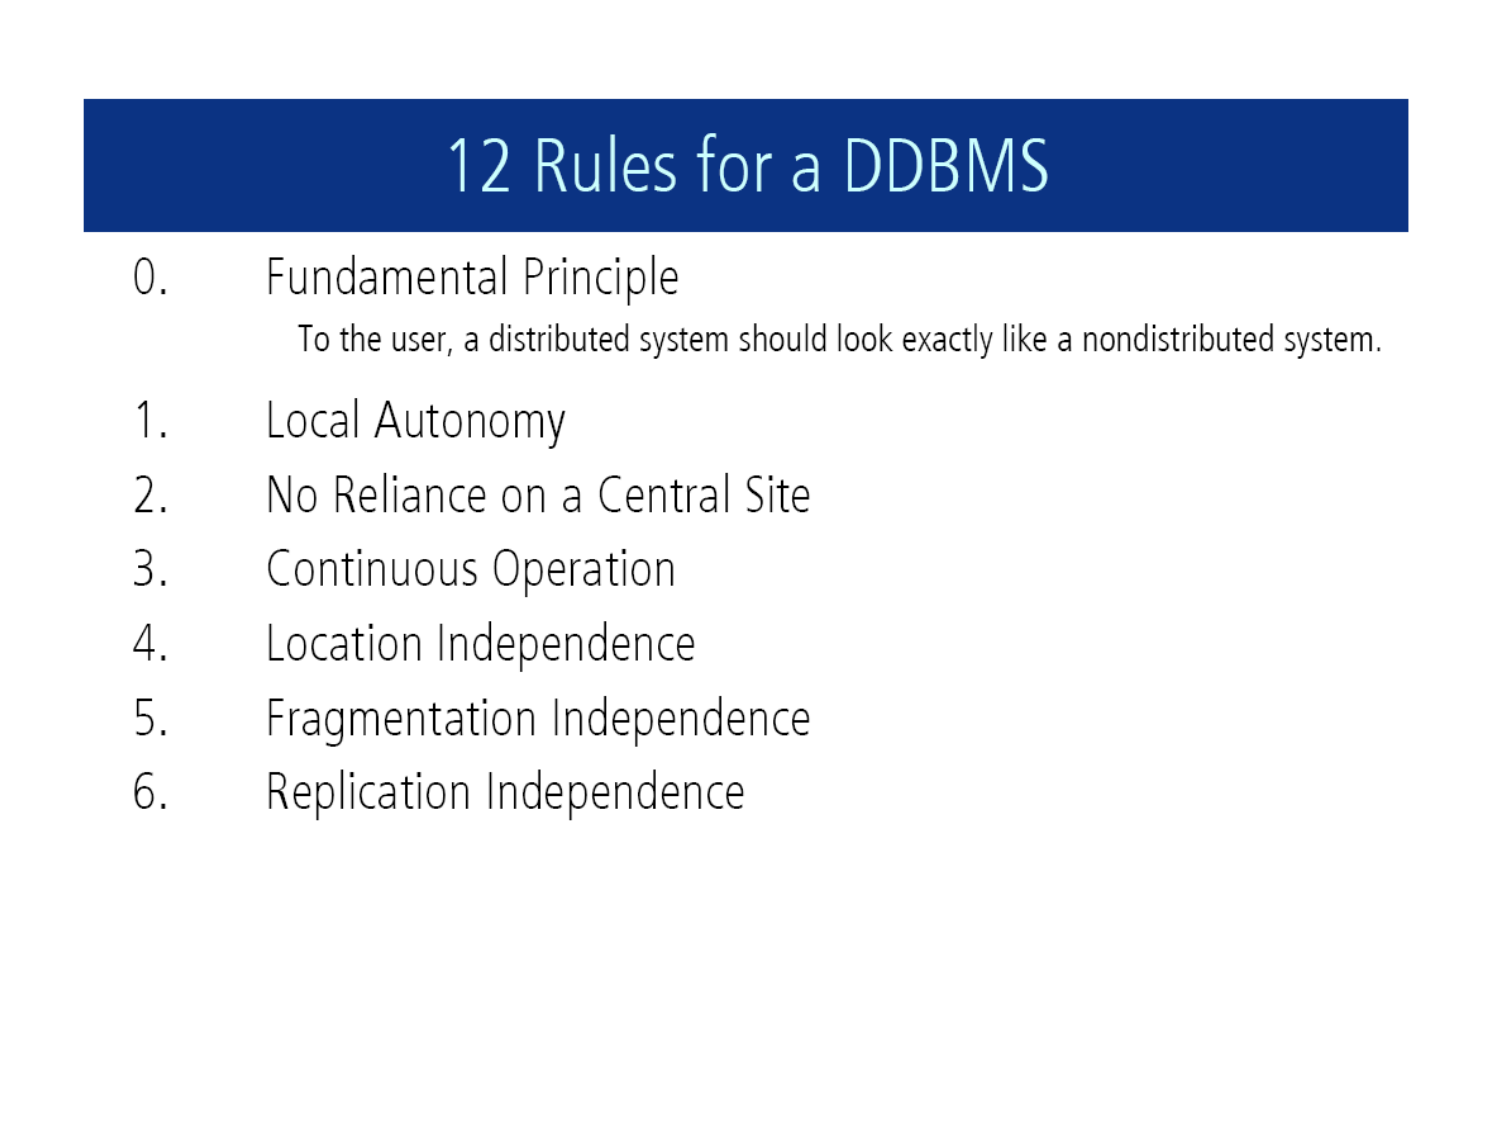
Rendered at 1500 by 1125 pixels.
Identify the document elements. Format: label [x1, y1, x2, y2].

list [74, 94, 1426, 956]
